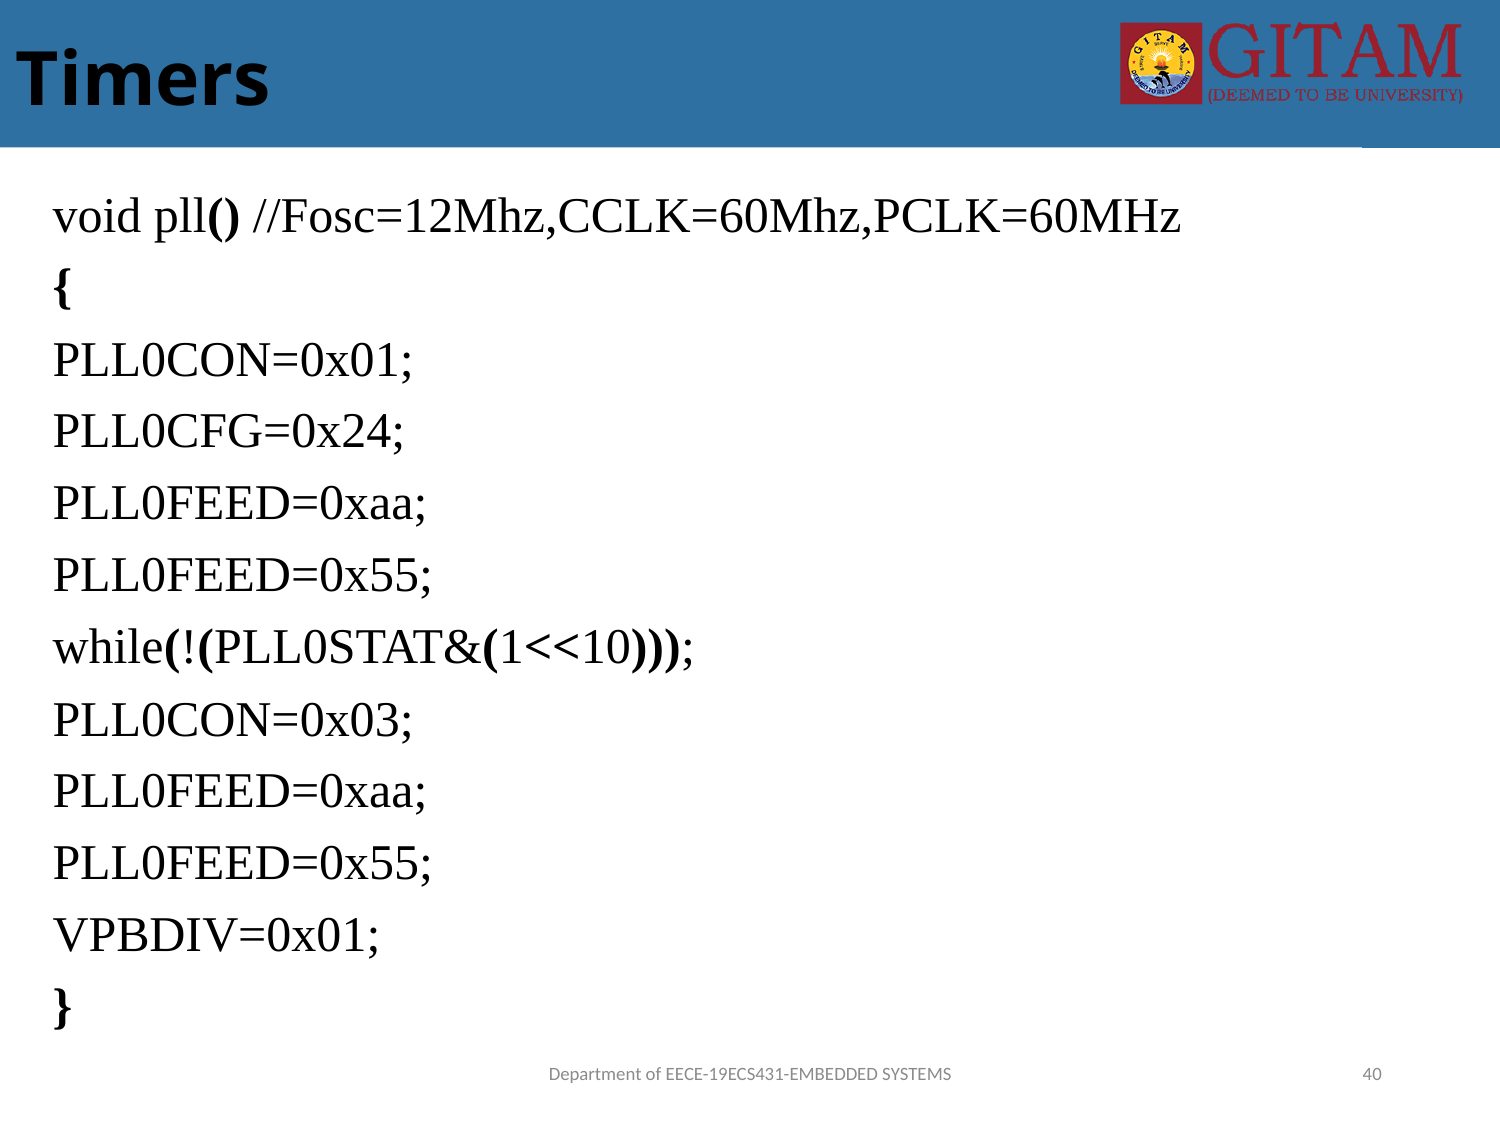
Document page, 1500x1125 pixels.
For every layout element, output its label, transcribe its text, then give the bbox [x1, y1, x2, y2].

slide_number 40 [1059, 1042, 1397, 1103]
footer Department of EECE-19ECS431-EMBEDDED SYSTEMS [496, 1042, 1004, 1103]
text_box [0, 0, 1500, 151]
picture [1112, 15, 1469, 117]
list void pll() //Fosc=12Mhz,CCLK=60Mhz,PCLK=60MHz { PLL0CON=0x01; PLL0CFG=0x24; PLL0FEED=0xaa; PLL0FEED=0x55; while(!(PLL0STAT&(1<<10))); PLL0CON=0x03; PLL0FEED=0xaa; PLL0FEED=0x55; VPBDIV=0x01; } [37, 162, 1469, 1043]
